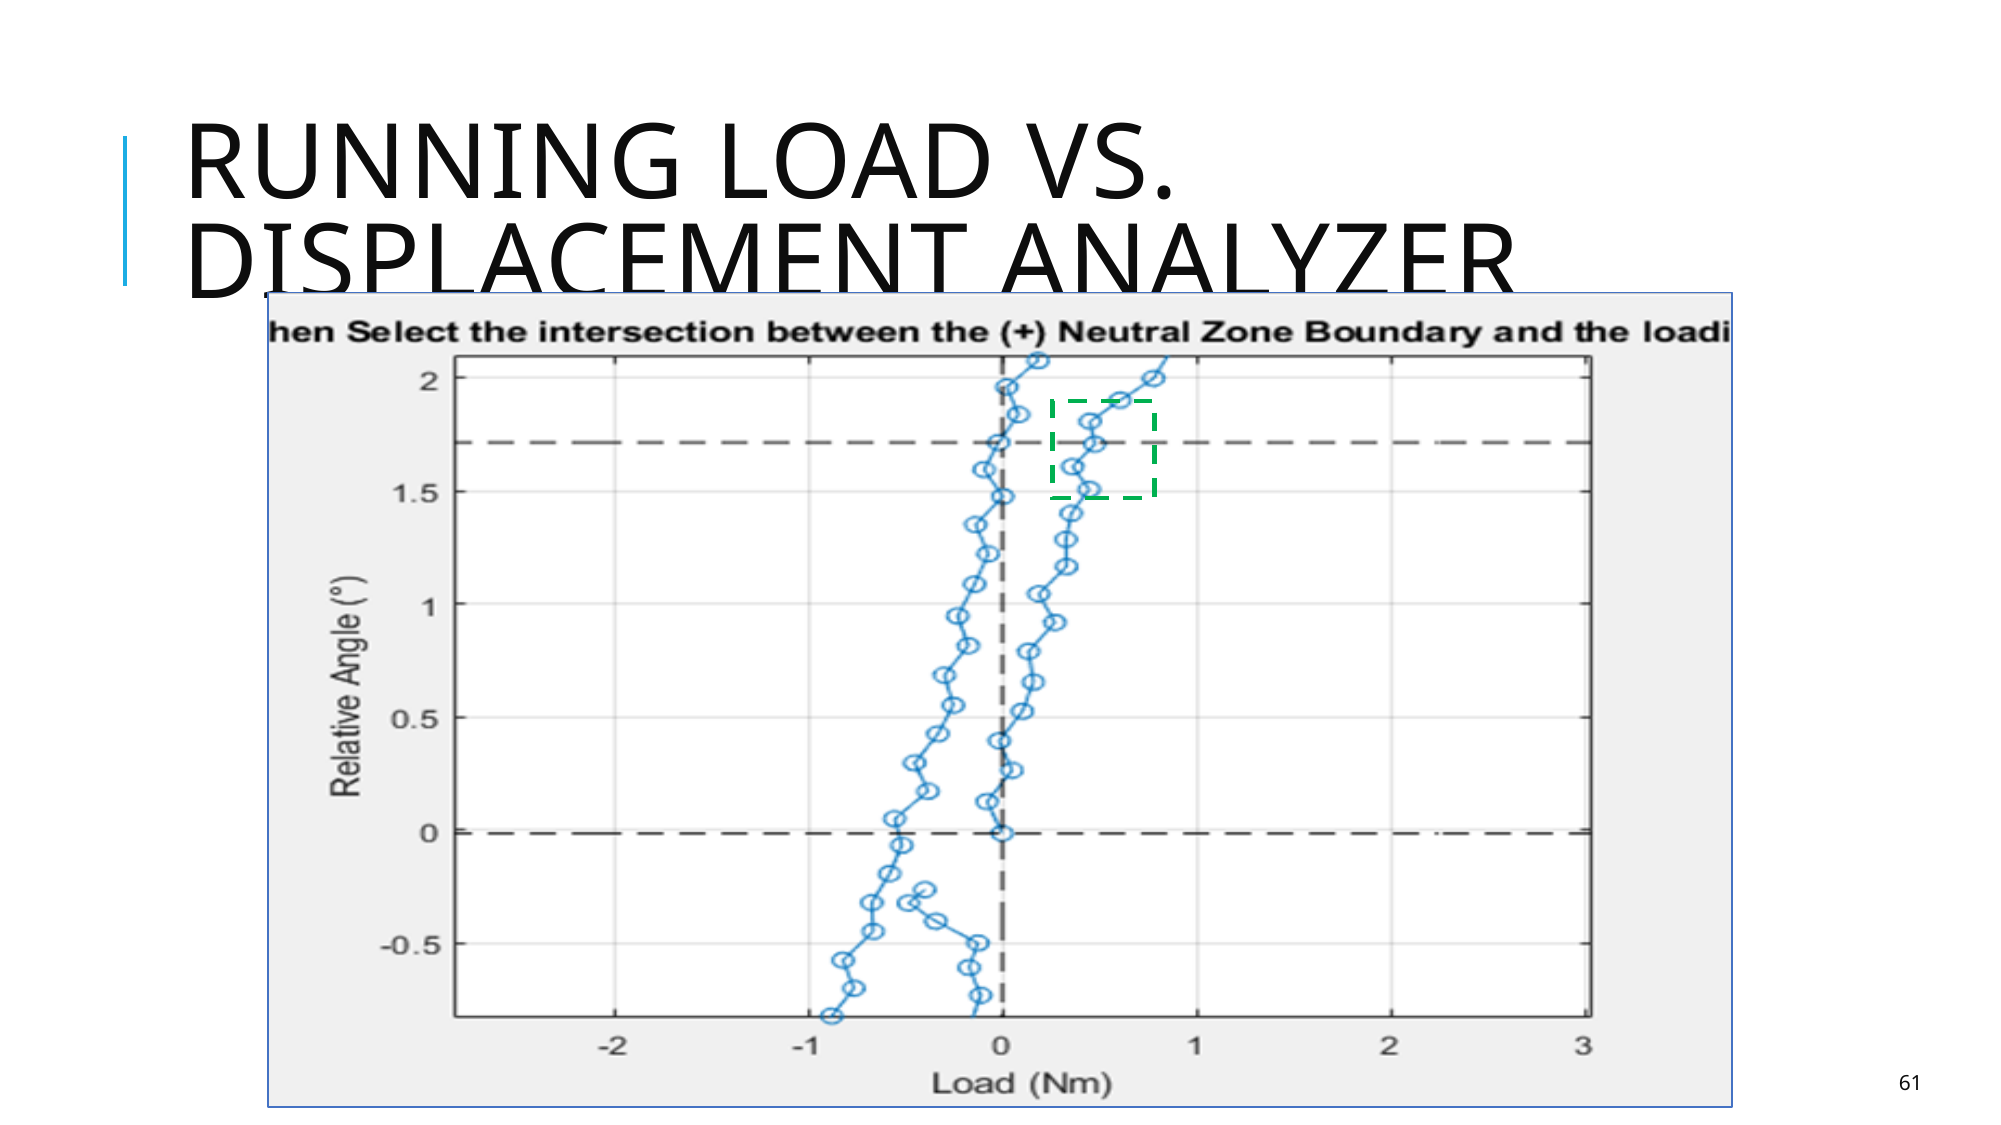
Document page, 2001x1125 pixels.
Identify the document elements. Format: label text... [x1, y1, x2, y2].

slide_number 61 [1777, 1061, 1938, 1107]
title Running Load vs. Displacement analyzer [168, 96, 1763, 342]
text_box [268, 293, 1732, 1107]
